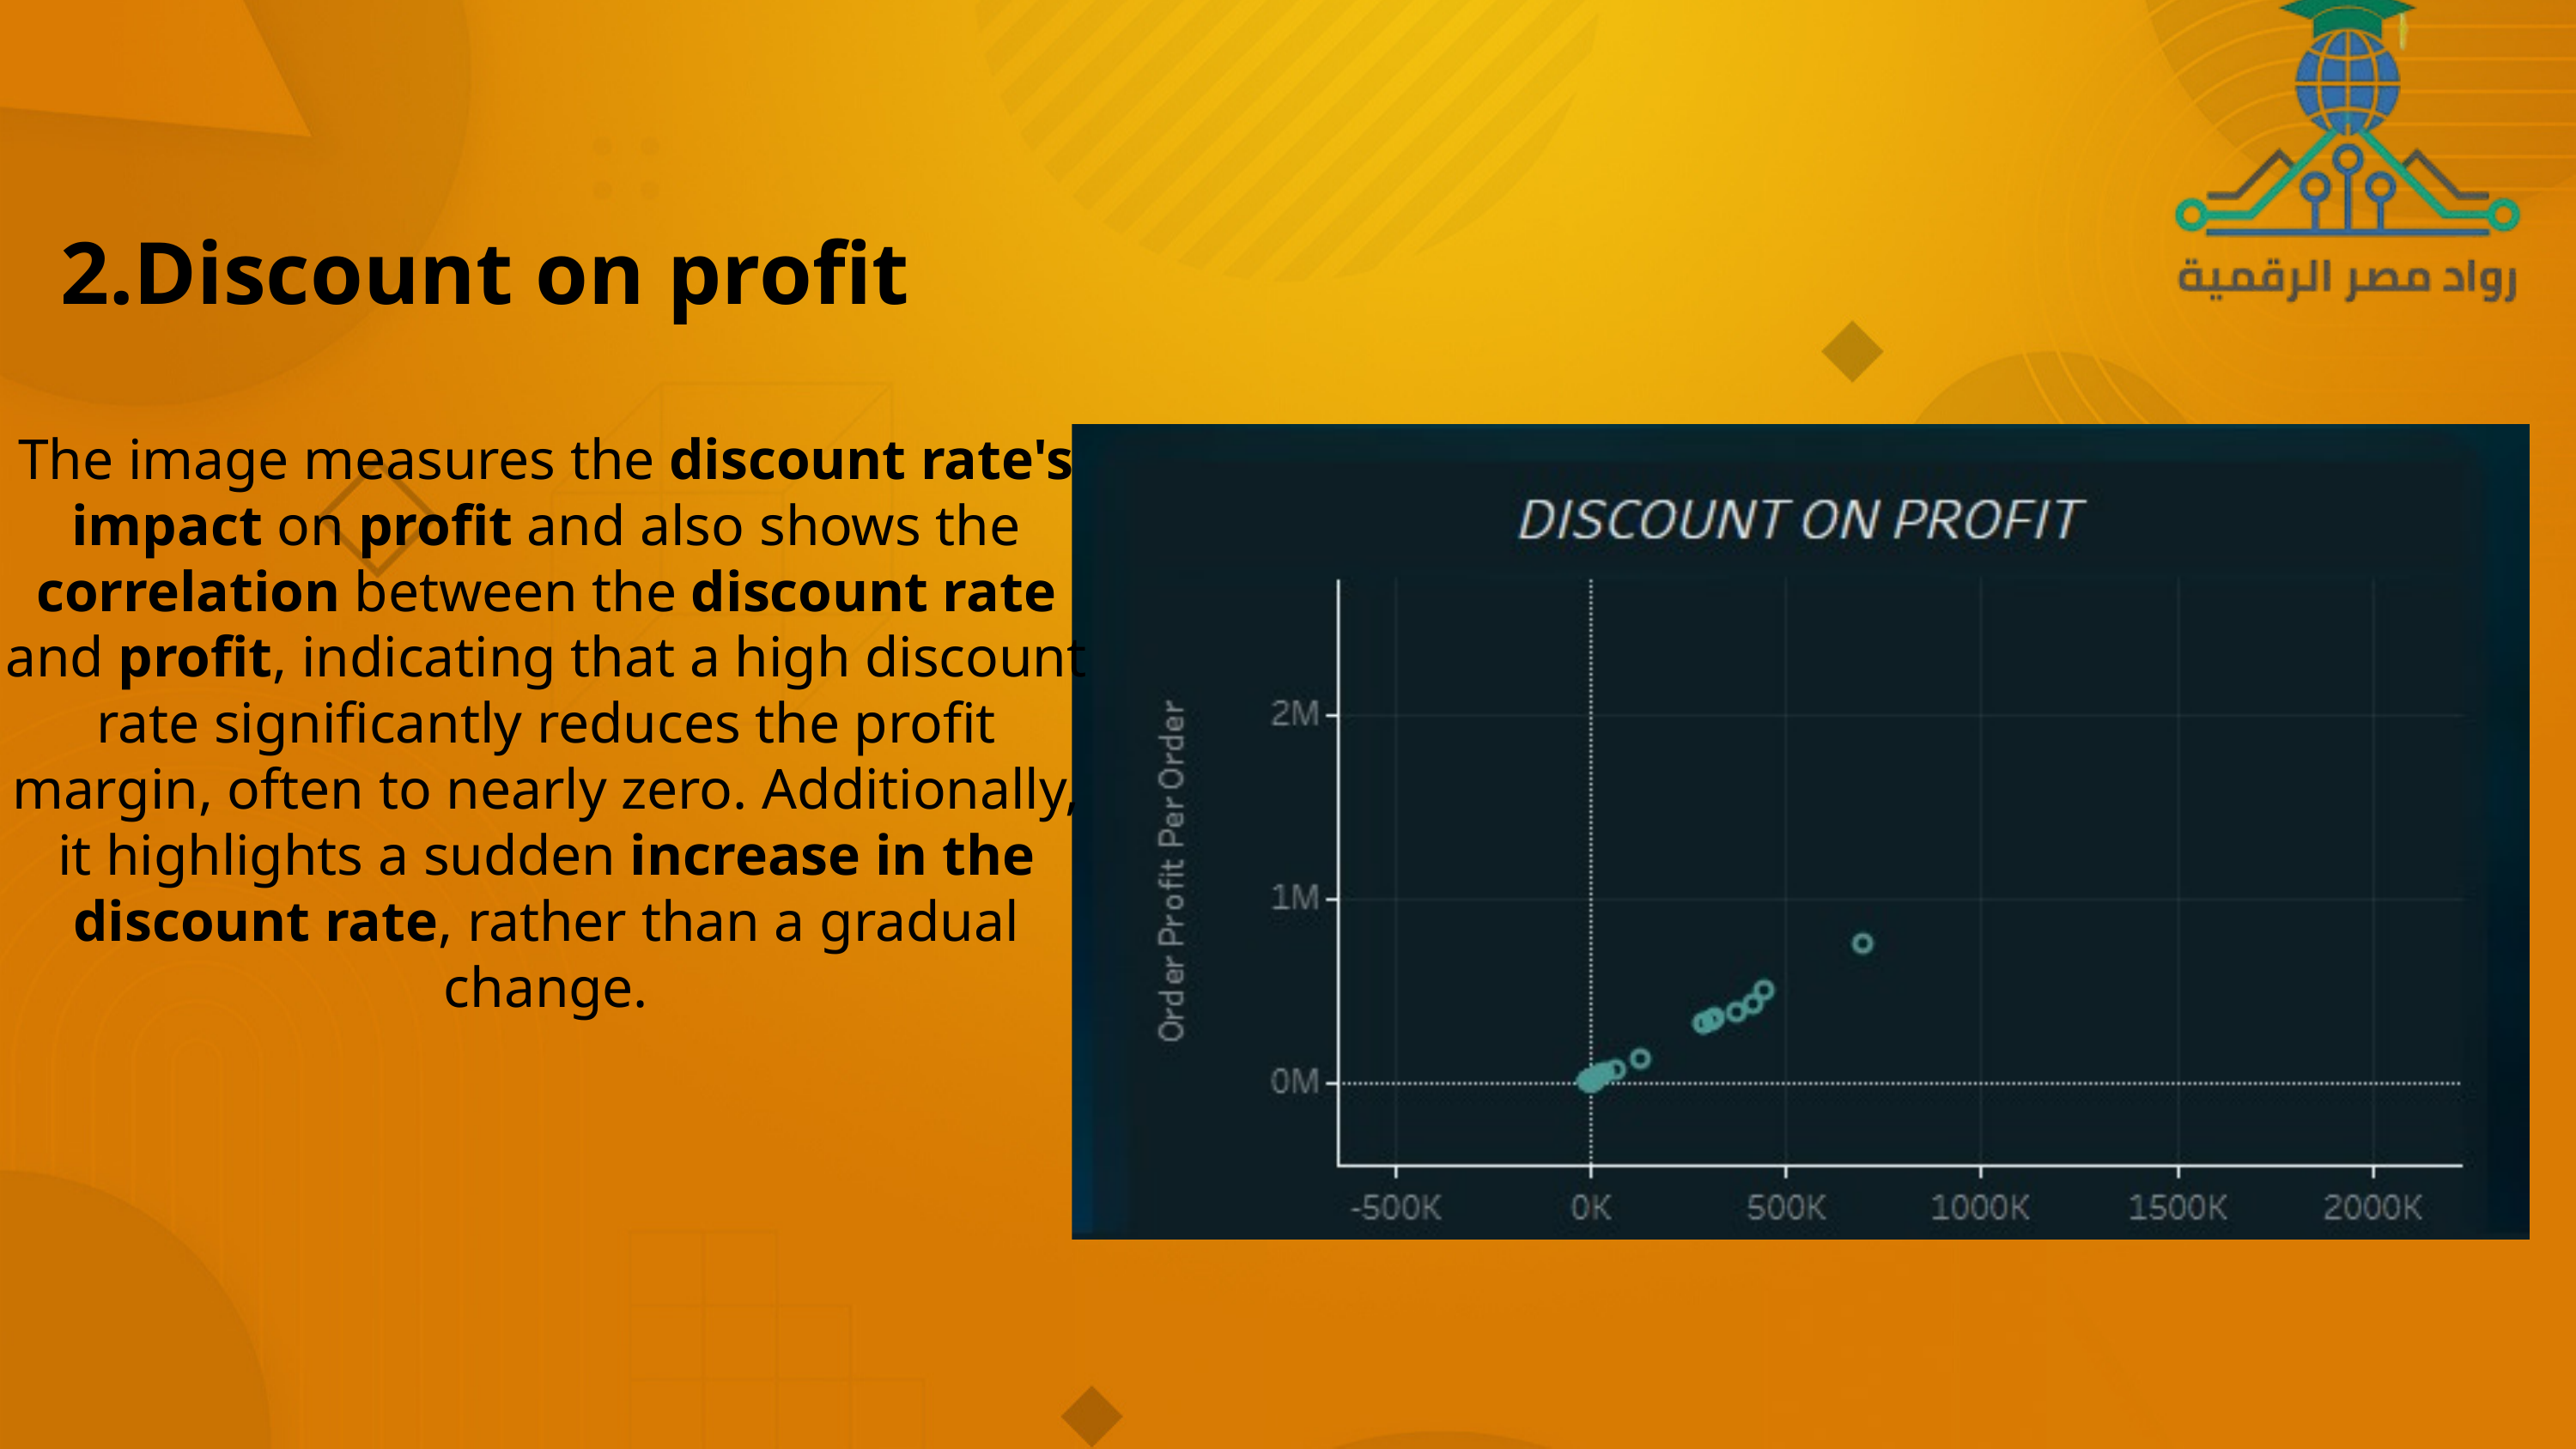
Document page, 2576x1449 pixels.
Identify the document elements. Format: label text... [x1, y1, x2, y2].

text_box [2112, 0, 2576, 327]
text_box [1072, 424, 2530, 1240]
text_box The image measures the discount rate's impact on profit and also shows the correlation between the discount rate and profit, indicating that a high discount rate significantly reduces the profit margin, often to nearly zero. Additionally, it highlights a sudden increase in the discount rate, rather than a gradual change. [0, 424, 1092, 1019]
text_box [0, 0, 2576, 1449]
text_box 2.Discount on profit [57, 218, 914, 322]
